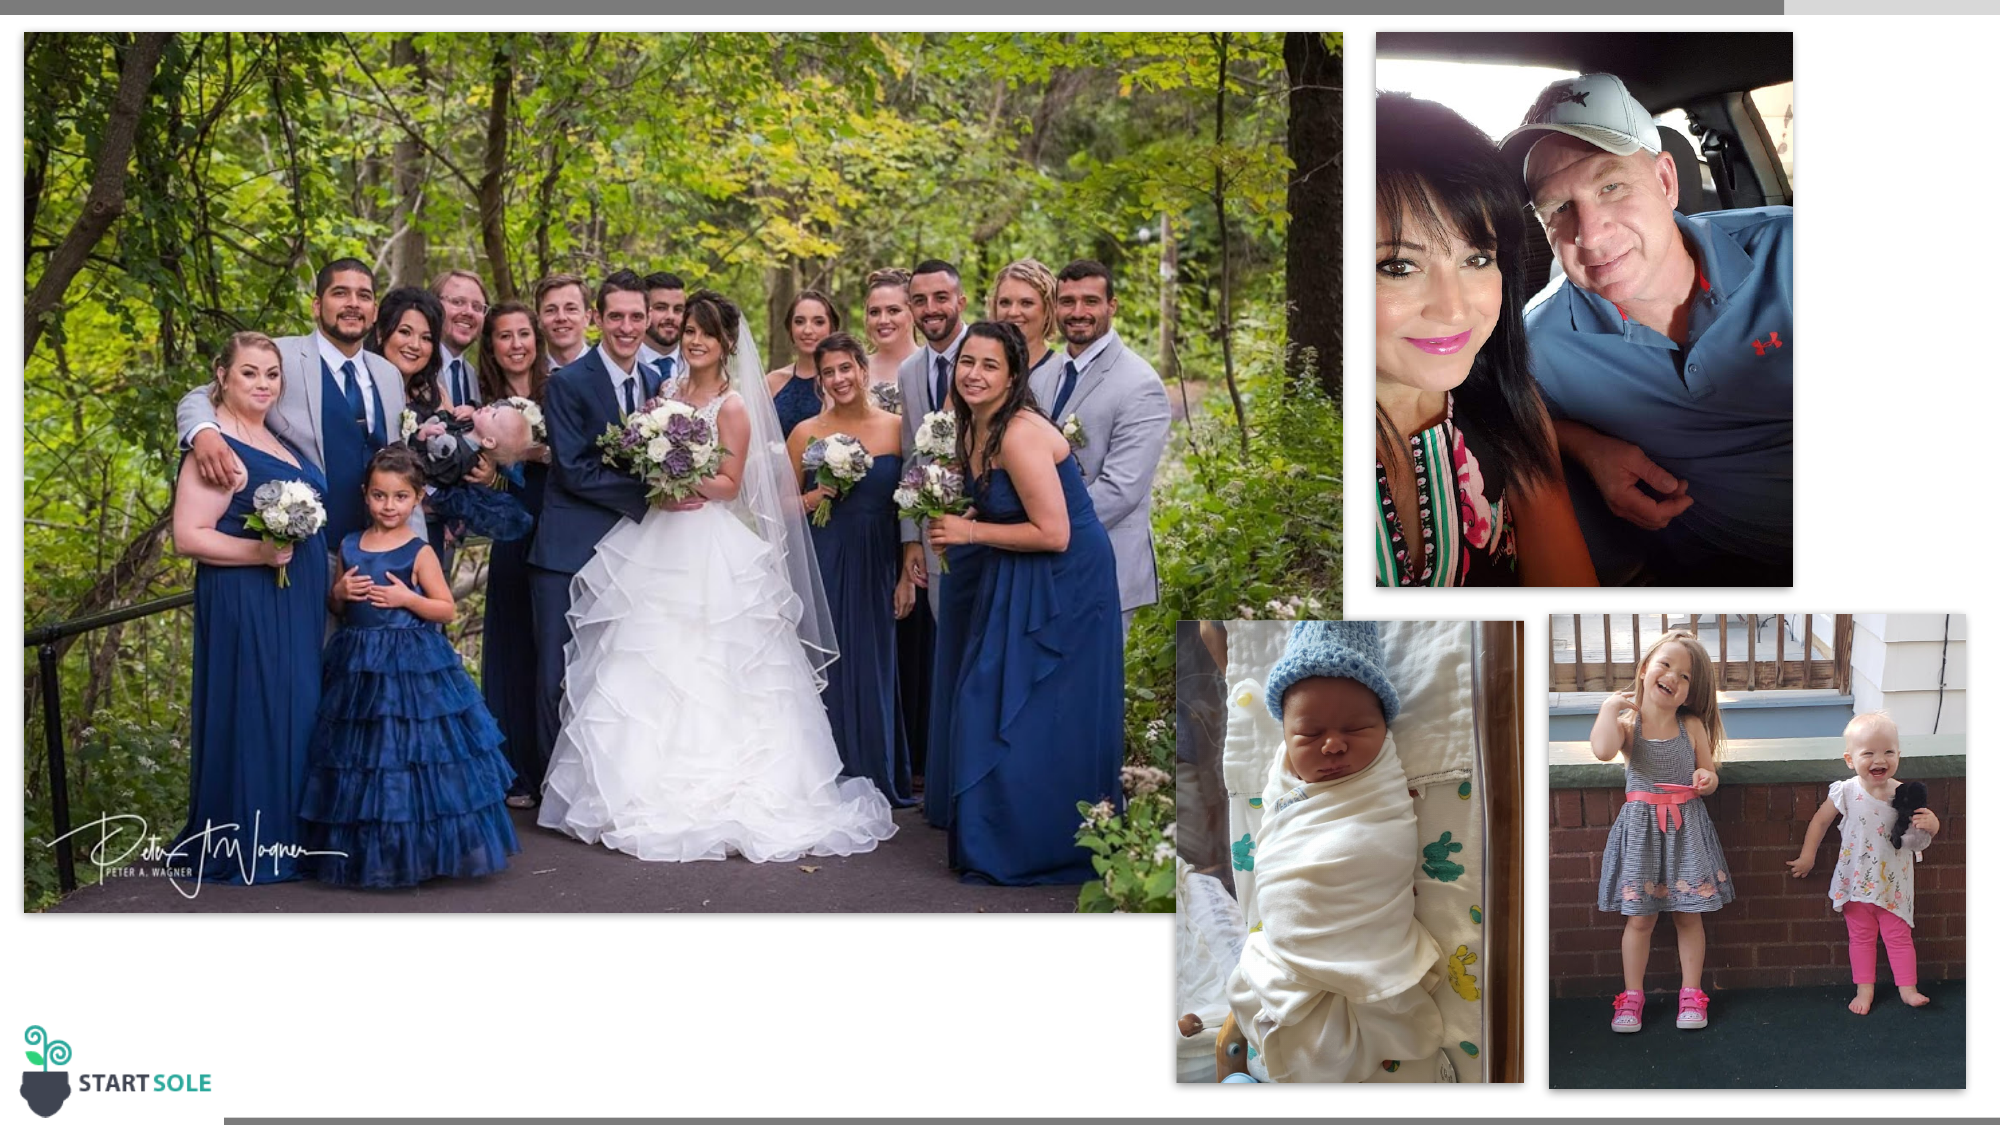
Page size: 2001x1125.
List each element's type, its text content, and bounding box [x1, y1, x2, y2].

slide_number ‹#› [1412, 1042, 1863, 1103]
picture [19, 1025, 213, 1118]
picture [1376, 32, 1793, 588]
picture [24, 32, 1966, 1089]
